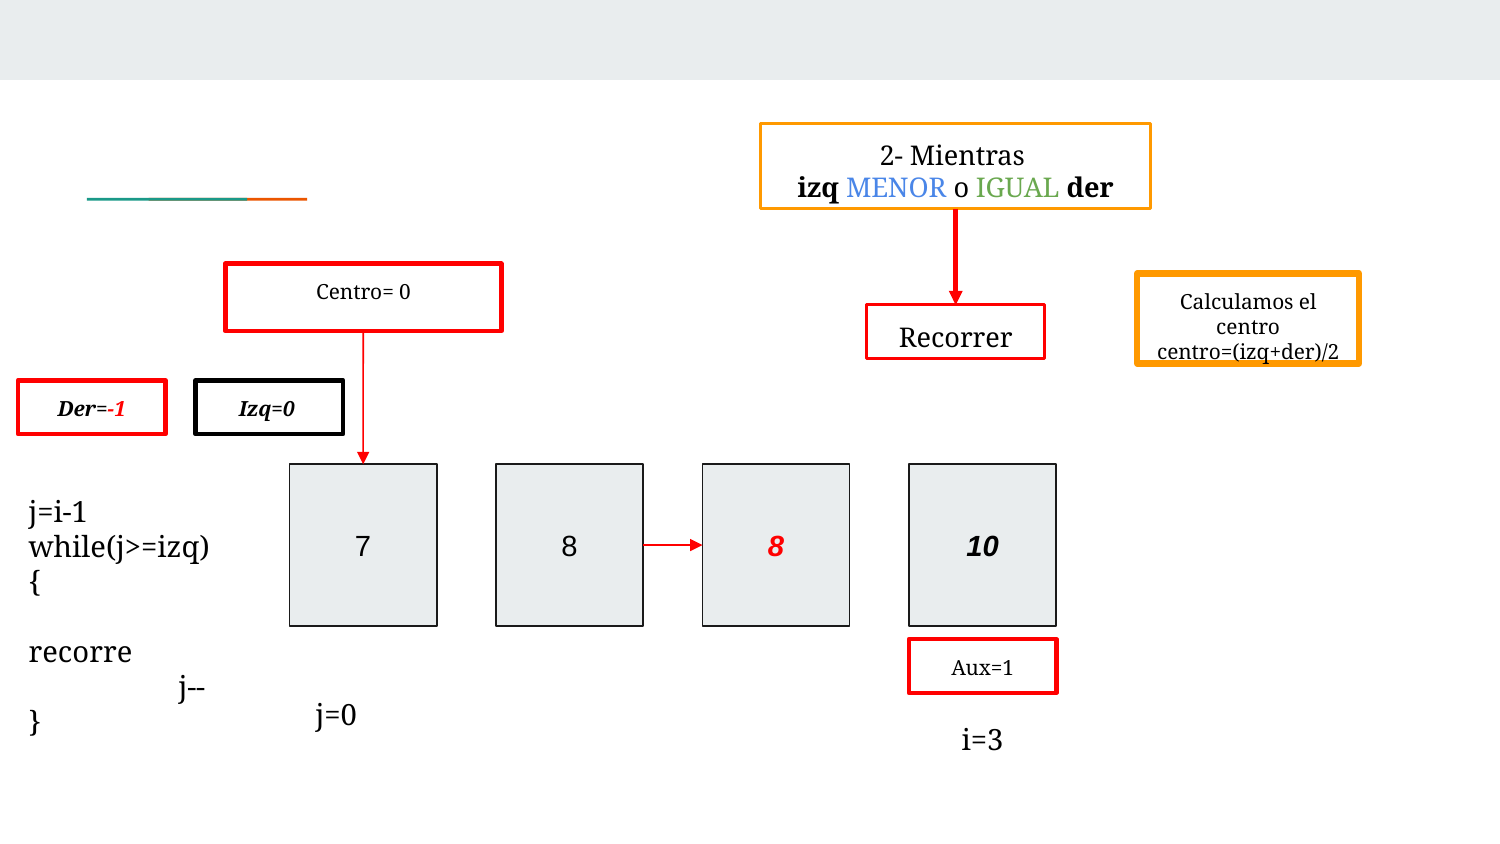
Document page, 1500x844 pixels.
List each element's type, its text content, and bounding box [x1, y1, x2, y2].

text_box 8 [702, 464, 850, 626]
text_box Izq=0 [195, 380, 343, 434]
text_box Recorrer [866, 304, 1045, 359]
text_box 7 [289, 464, 437, 626]
text_box Aux=1 [909, 639, 1057, 693]
text_box 10 [909, 464, 1057, 626]
text_box j=0 [296, 681, 376, 735]
text_box Centro= 0 [225, 263, 502, 331]
text_box 2- Mientras izq MENOR o IGUAL der [760, 123, 1151, 209]
text_box j=i-1 while(j>=izq){ recorre j-- } [13, 478, 238, 675]
text_box i=3 [943, 706, 1022, 760]
text_box 8 [496, 464, 644, 626]
text_box Calculamos el centro centro=(izq+der)/2 [1137, 273, 1360, 364]
text_box Der=-1 [18, 380, 166, 434]
